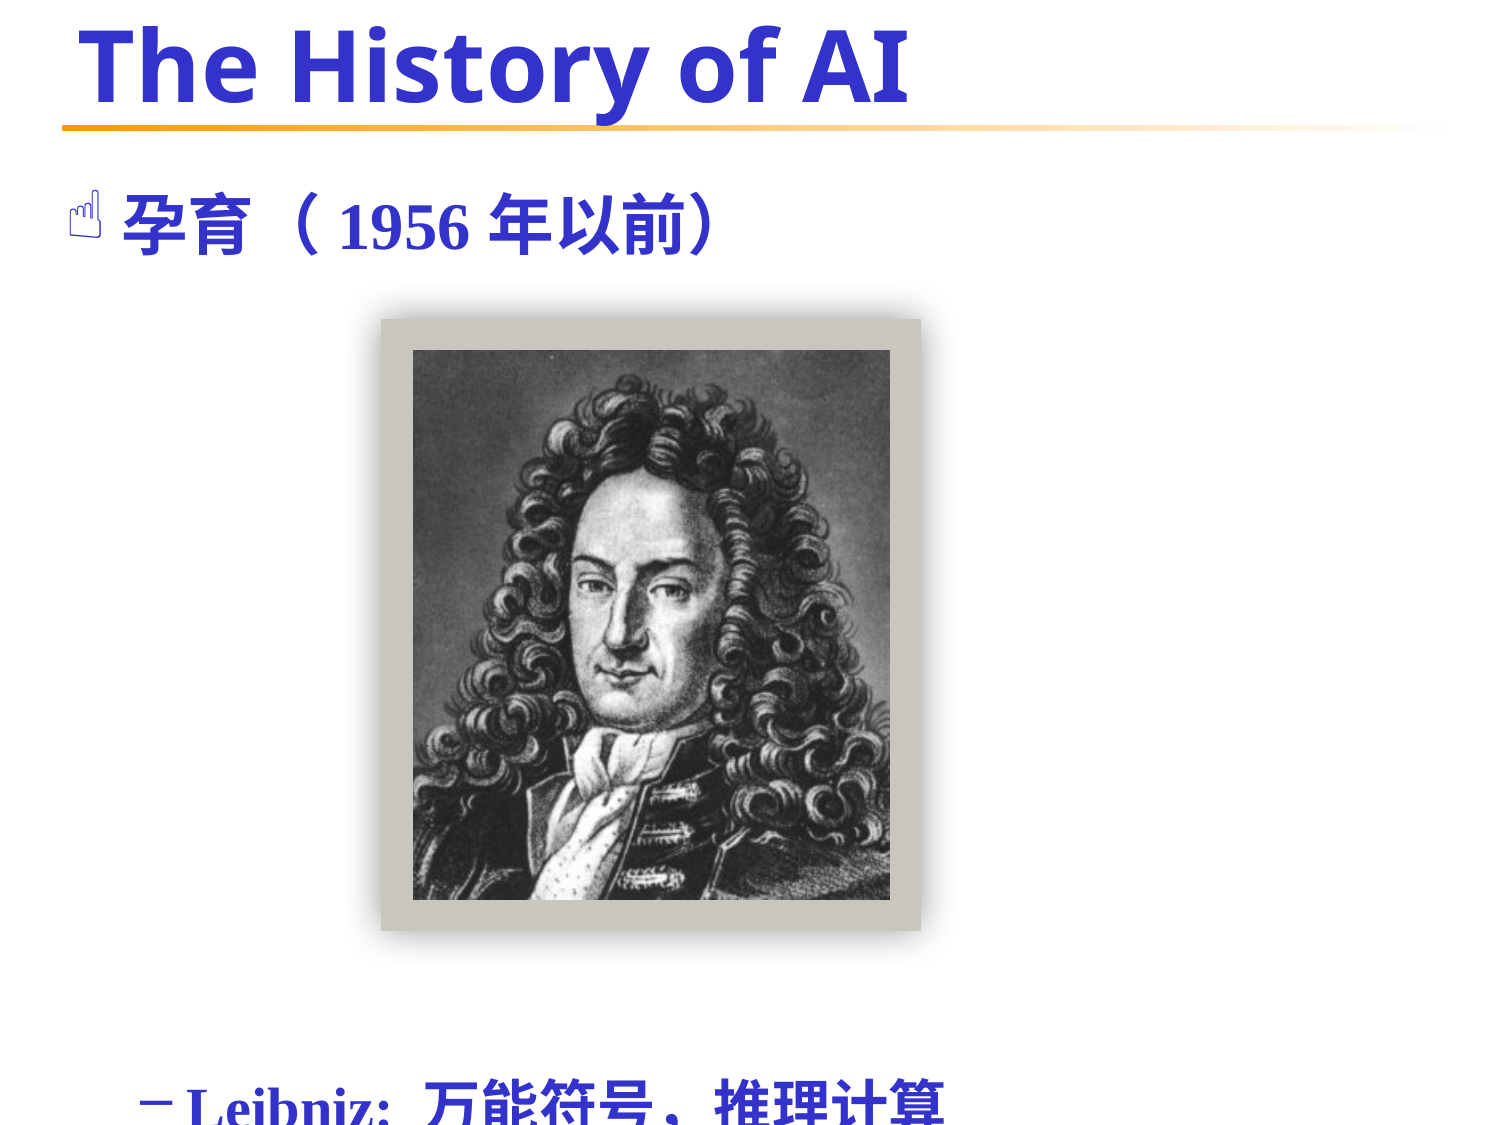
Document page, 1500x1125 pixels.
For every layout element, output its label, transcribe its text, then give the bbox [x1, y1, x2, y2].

list 孕育（1956年以前） Leibniz: 万能符号，推理计算 [50, 174, 1450, 1088]
picture [412, 349, 890, 901]
title The History of AI [62, 0, 1500, 125]
